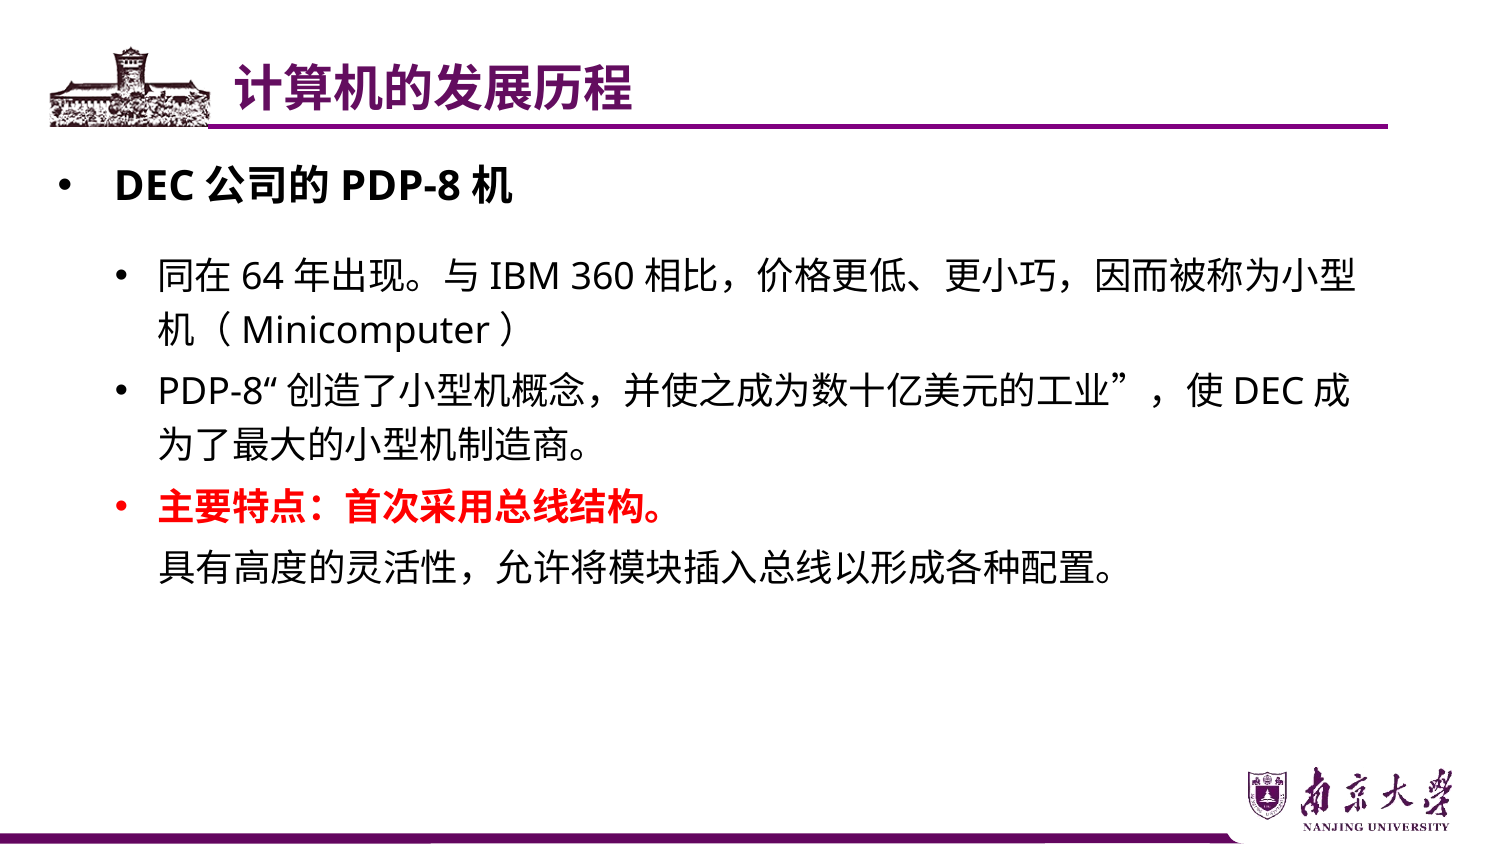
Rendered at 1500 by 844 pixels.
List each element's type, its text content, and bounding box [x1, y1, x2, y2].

picture [1248, 767, 1452, 833]
text_box DEC公司的PDP-8机 [42, 144, 1340, 218]
text_box 计算机的发展历程 [218, 48, 1400, 124]
picture [37, 42, 216, 127]
text_box 同在64年出现。与IBM 360相比，价格更低、更小巧，因而被称为小型机（Minicomputer） PDP-8“创造了小型机概念，并使之成为数十亿美元的工业”，使DEC成为了最大的小型机制造商。 主要特点：首次采用总线结构。 具有高度的灵活性，允许将模块插入总线以形成各种配置。 [100, 235, 1376, 706]
